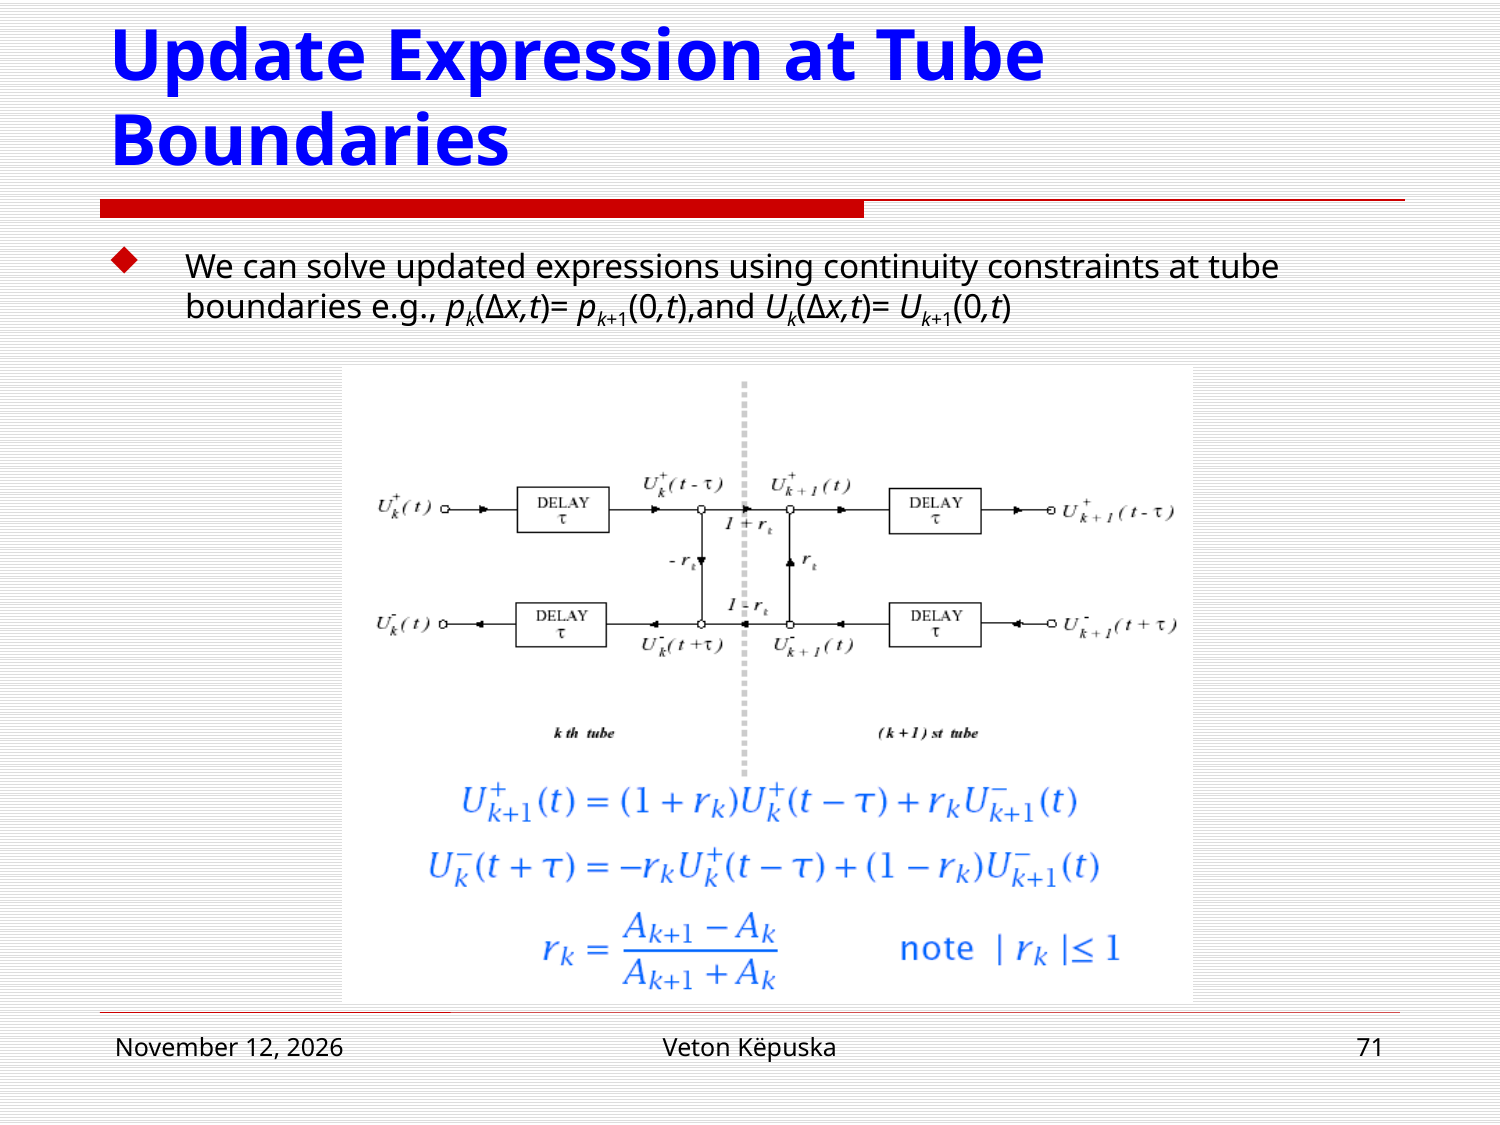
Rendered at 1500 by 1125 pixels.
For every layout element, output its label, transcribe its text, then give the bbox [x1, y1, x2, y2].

slide_number 71 [1074, 1024, 1401, 1103]
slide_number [99, 1024, 426, 1103]
title Update Expression at Tube Boundaries [93, 49, 1407, 188]
footer Veton Këpuska [512, 1024, 988, 1103]
list We can solve updated expressions using continuity constraints at tube boundaries e.g., pk(Δx,t)= pk+1(0,t),and Uk(Δx,t)= Uk+1(0,t) [92, 237, 1406, 988]
picture [342, 367, 1194, 1005]
